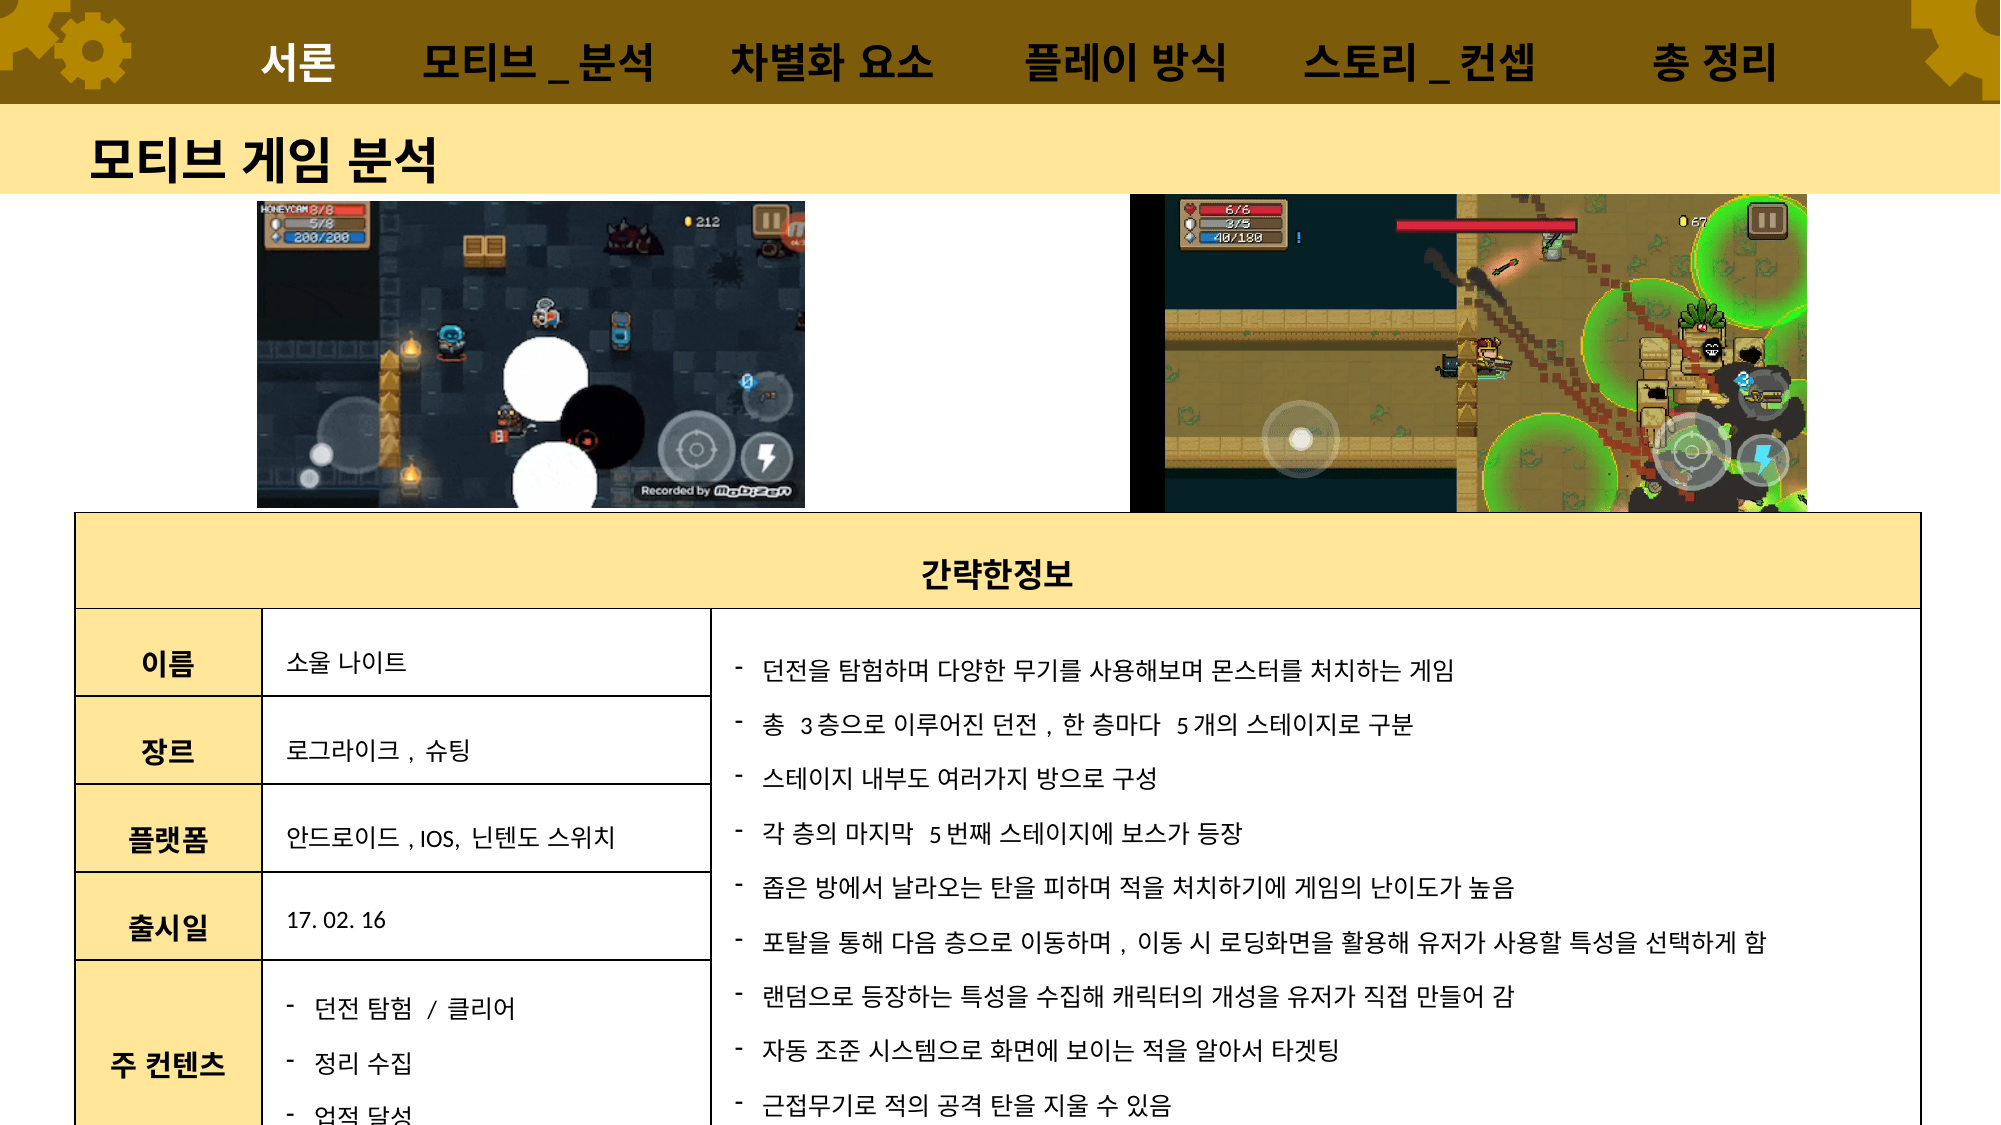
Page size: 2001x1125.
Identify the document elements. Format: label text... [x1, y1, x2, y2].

table_cell 로그라이크, 슈팅 [263, 697, 710, 783]
table_cell 플랫폼 [76, 785, 261, 871]
table_cell 안드로이드, IOS, 닌텐도 스위치 [263, 785, 710, 871]
table_cell 주 컨텐츠 [76, 961, 261, 1125]
title 모티브 게임 분석 [75, 105, 1800, 184]
table_cell 소울 나이트 [263, 609, 710, 695]
table_cell 던전 탐험 / 클리어 정리 수집 업적 달성 [263, 961, 710, 1125]
table_cell 장르 [76, 697, 261, 783]
table_cell 던전을 탐험하며 다양한 무기를 사용해보며 몬스터를 처치하는 게임 총 3층으로 이루어진 던전, 한 층마다 5개의 스테이지로 구분 스테이지 내부도 여러가지 방으로 구성 각 층의 마지막 5번째 스테이지에 보스가 등장 좁은 방에서 날라오는 탄을 피하며 적을 처치하기에 게임의 난이도가 높음 포탈을 통해 다음 층으로 이동하며, 이동 시 로딩화면을 활용해 유저가 사용할 특성을 선택하게 함 랜덤으로 등장하는 특성을 수집해 캐릭터의 개성을 유저가 직접 만들어 감 자동 조준 시스템으로 화면에 보이는 적을 알아서 타겟팅 근접무기로 적의 공격 탄을 지울 수 있음 [712, 609, 1920, 1125]
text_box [161, 7, 1853, 91]
table_header 간략한정보 [76, 513, 1920, 608]
table_cell 이름 [76, 609, 261, 695]
table_cell 17. 02. 16 [263, 873, 710, 959]
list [257, 201, 805, 508]
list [1130, 195, 1807, 513]
table_cell 출시일 [76, 873, 261, 959]
